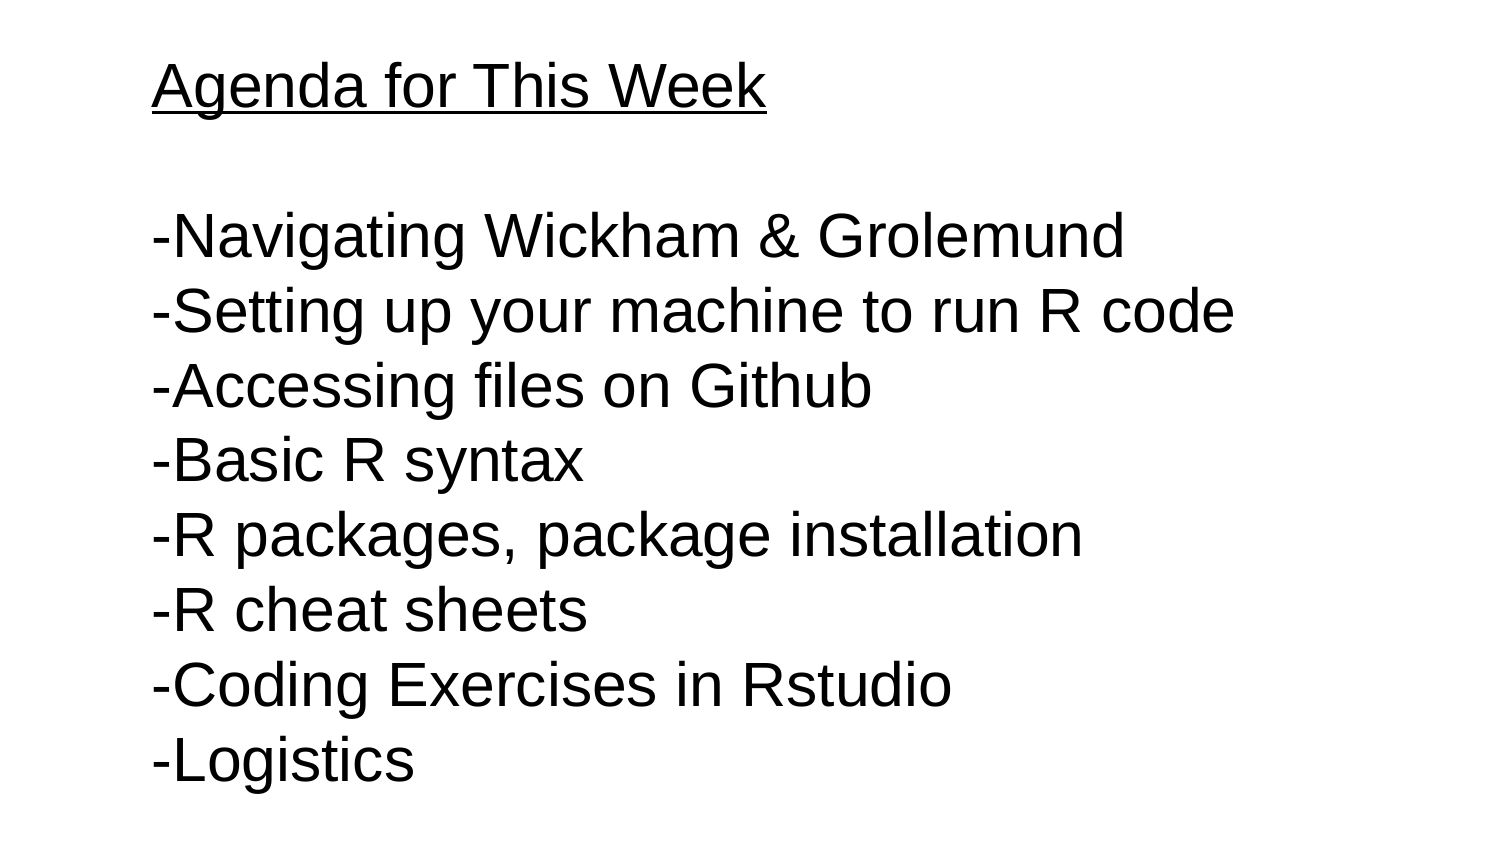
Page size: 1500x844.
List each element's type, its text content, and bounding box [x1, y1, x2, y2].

text_box Agenda for This Week -Navigating Wickham & Grolemund -Setting up your machine to run R code -Accessing files on Github -Basic R syntax -R packages, package installation -R cheat sheets -Coding Exercises in Rstudio -Logistics [136, 29, 1328, 810]
